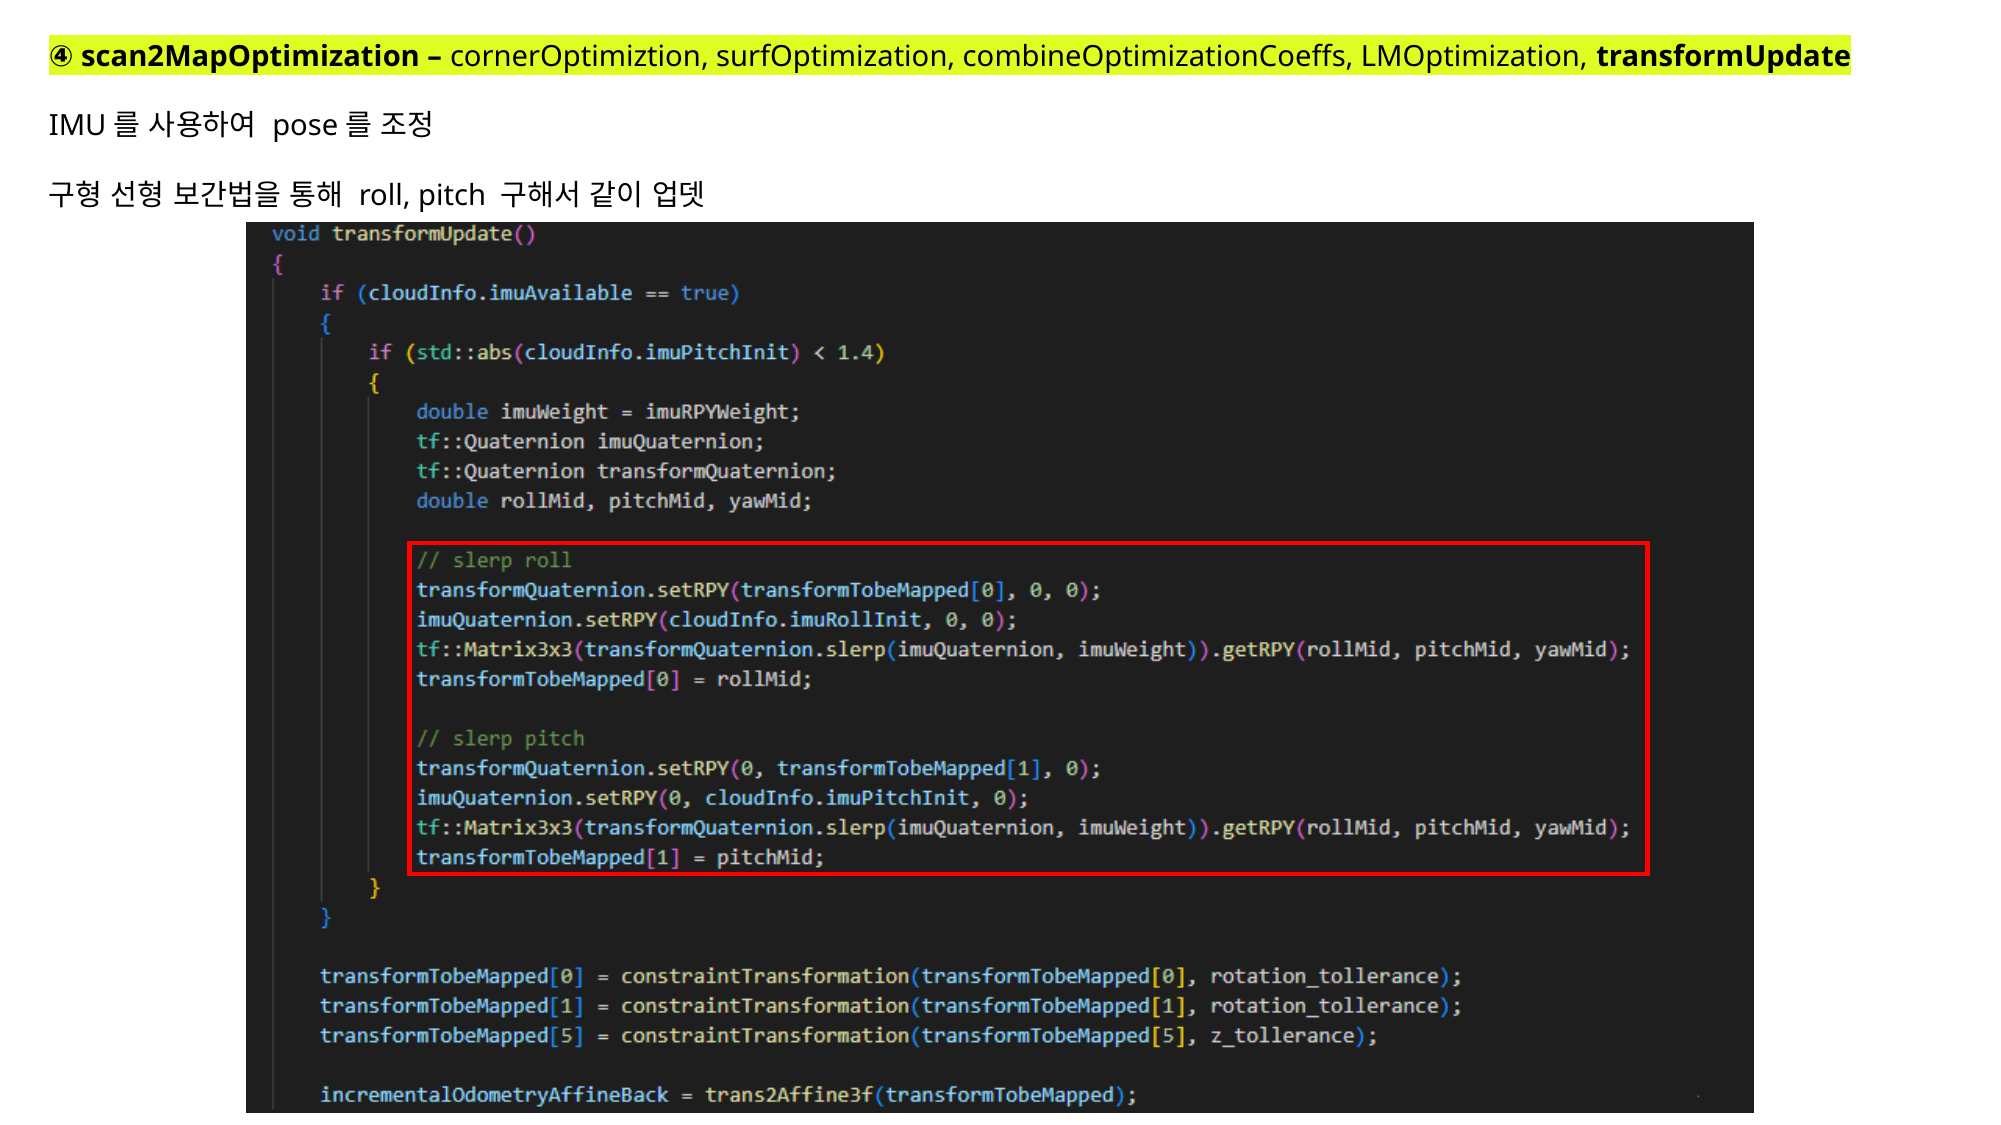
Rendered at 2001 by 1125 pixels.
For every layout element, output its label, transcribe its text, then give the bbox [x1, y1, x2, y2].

text_box ④ scan2MapOptimization – cornerOptimiztion, surfOptimization, combineOptimizationCoeffs, LMOptimization, transformUpdate IMU를 사용하여 pose를 조정 구형 선형 보간법을 통해 roll, pitch 구해서 같이 업뎃 [33, 7, 1967, 206]
picture [245, 222, 1754, 1113]
